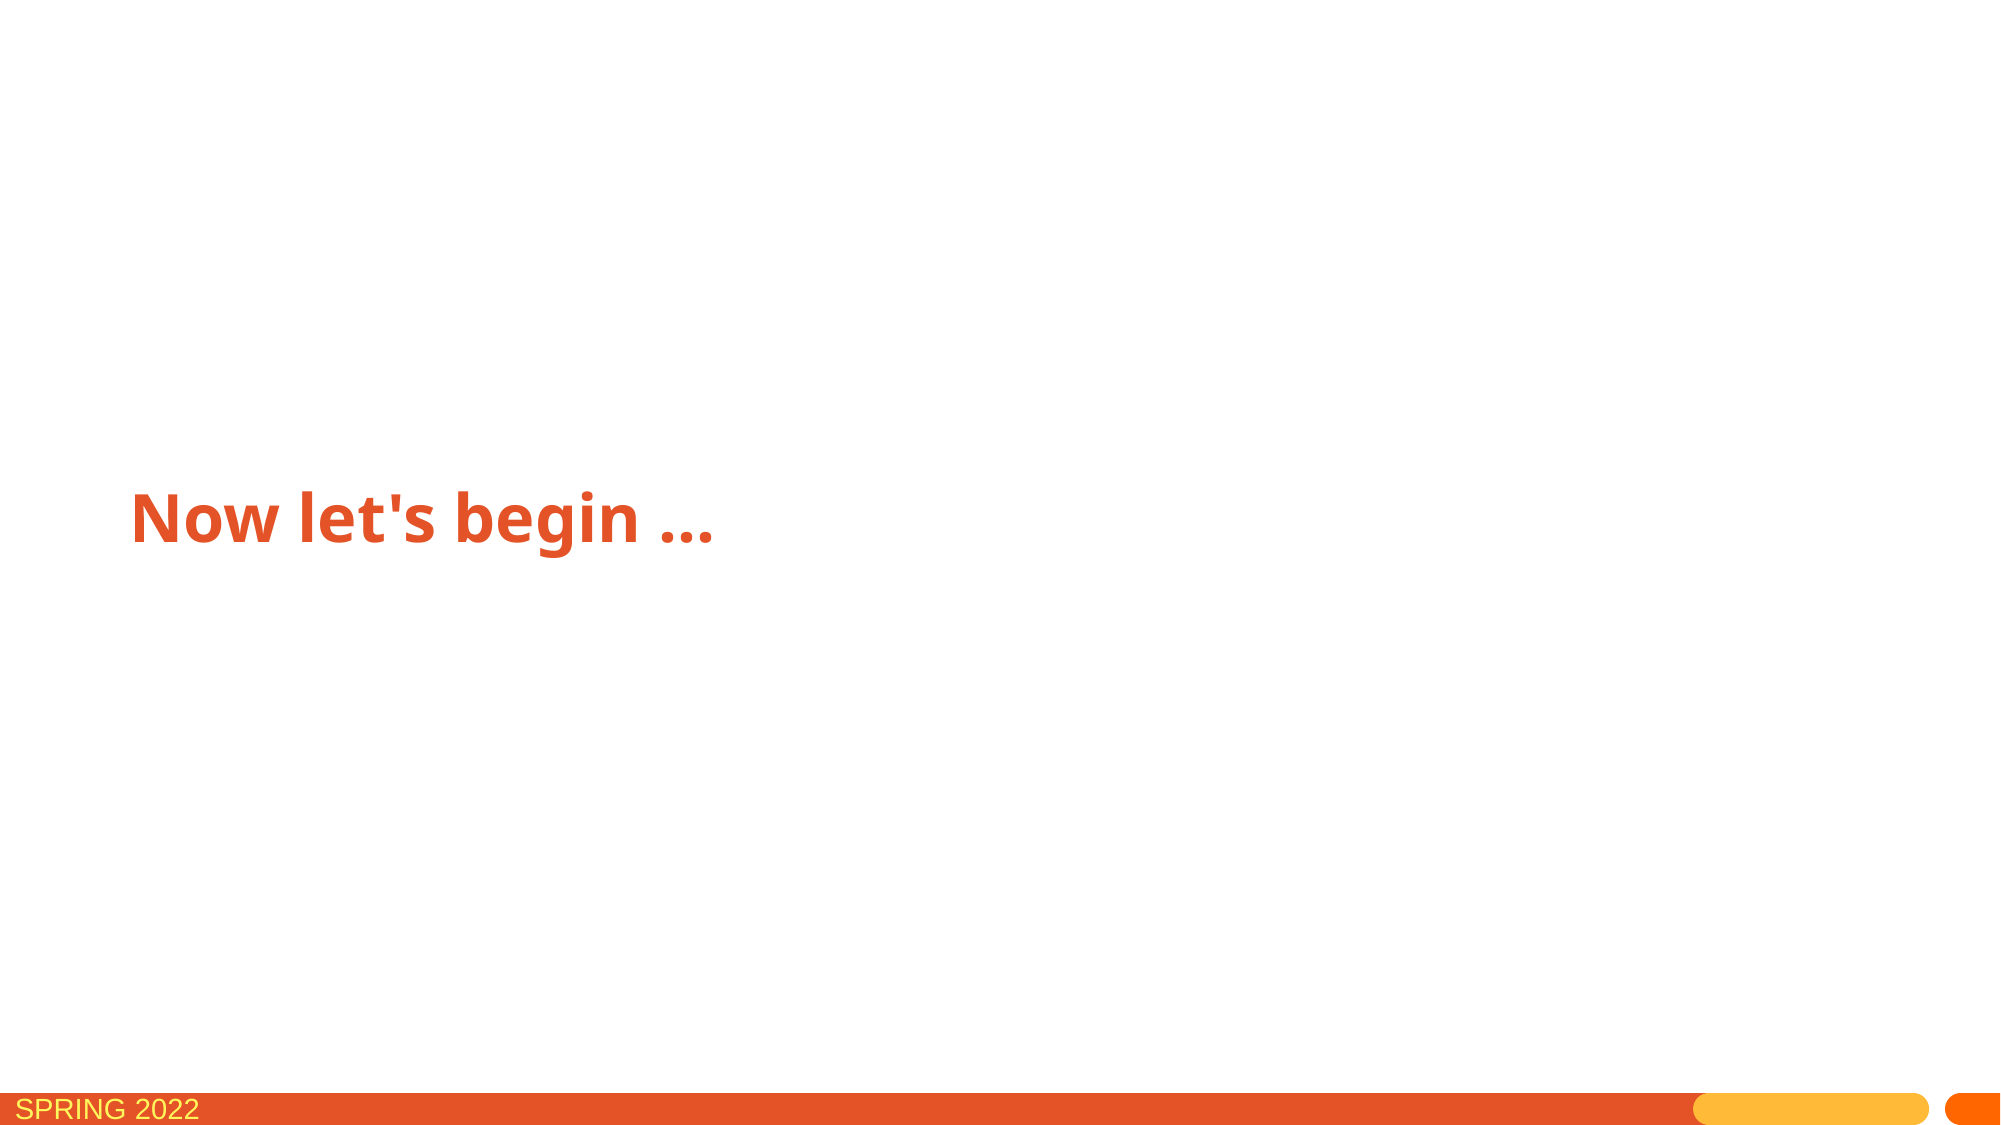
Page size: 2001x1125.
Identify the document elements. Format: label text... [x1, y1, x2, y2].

title Now let's begin ... [114, 456, 1142, 575]
